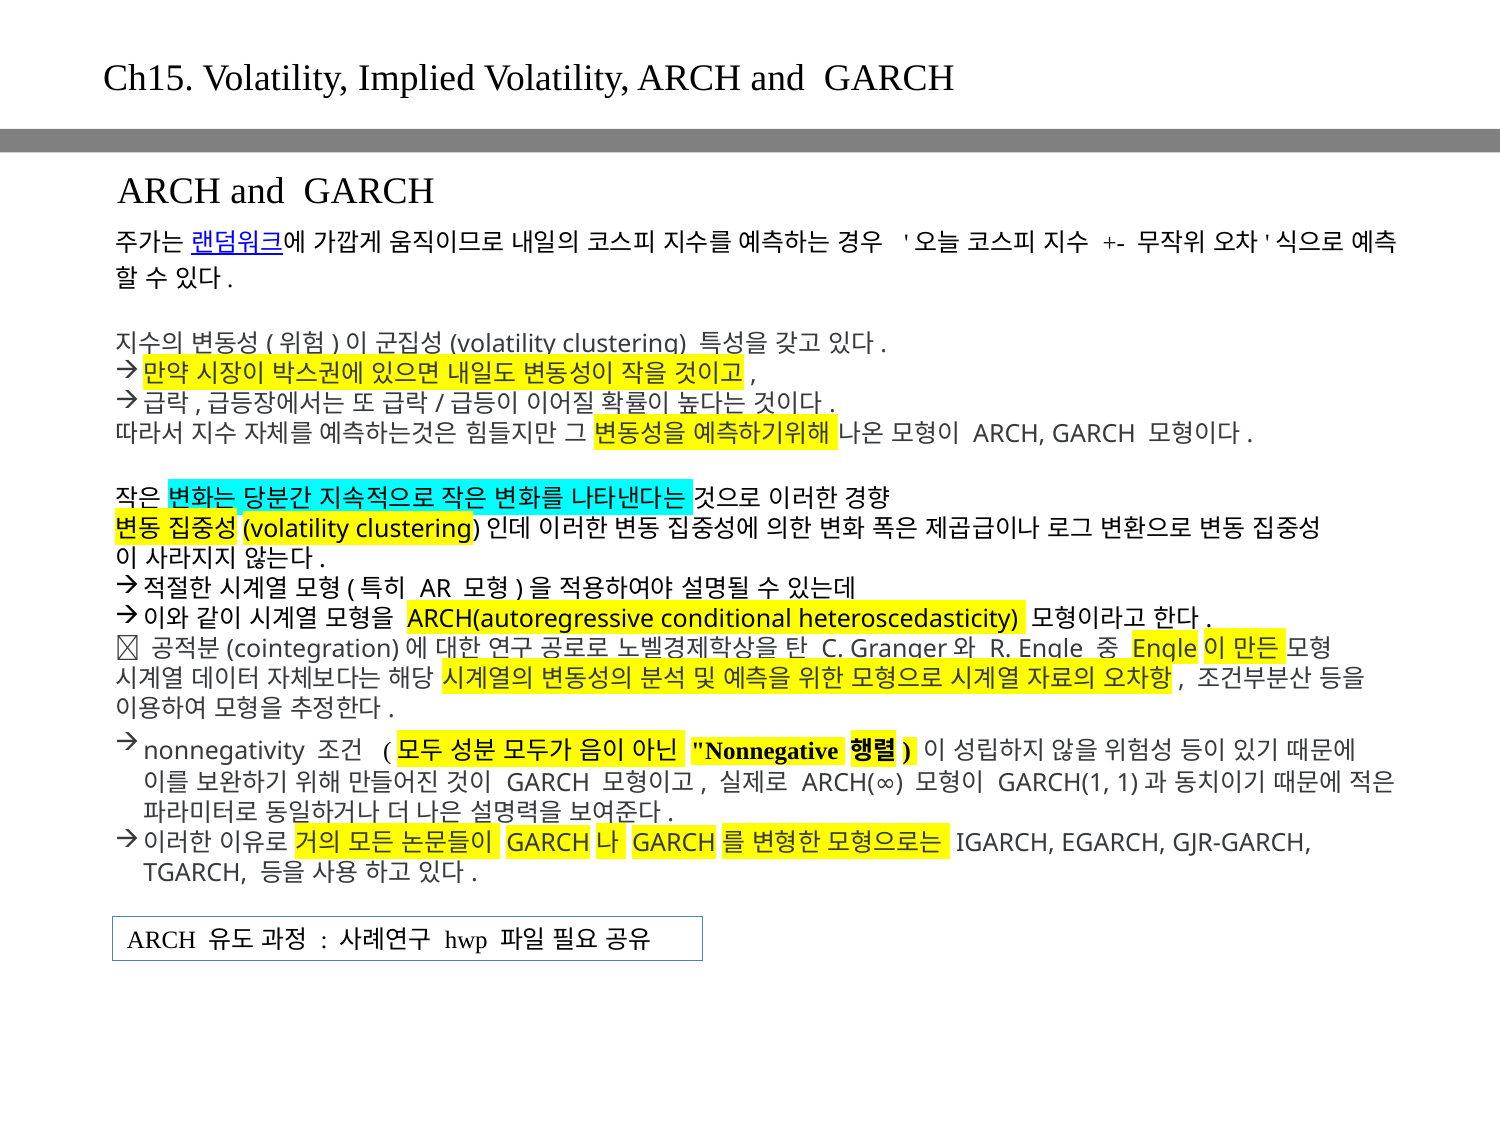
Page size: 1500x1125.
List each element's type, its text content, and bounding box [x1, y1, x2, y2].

text_box ARCH and GARCH [102, 158, 460, 219]
text_box ARCH 유도 과정 : 사례연구 hwp 파일 필요 공유 [112, 916, 703, 961]
text_box [0, 128, 1500, 153]
text_box 주가는 랜덤워크에 가깝게 움직이므로 내일의 코스피 지수를 예측하는 경우 '오늘 코스피 지수 +- 무작위 오차'식으로 예측 할 수 있다. 지수의 변동성(위험)이 군집성(volatility clustering) 특성을 갖고 있다. 만약 시장이 박스권에 있으면 내일도 변동성이 작을 것이고, 급락,급등장에서는 또 급락/급등이 이어질 확률이 높다는 것이다. 따라서 지수 자체를 예측하는것은 힘들지만 그 변동성을 예측하기위해 나온 모형이 ARCH, GARCH 모형이다. 작은 변화는 당분간 지속적으로 작은 변화를 나타낸다는 것으로 이러한 경향 변동 집중성(volatility clustering)인데 이러한 변동 집중성에 의한 변화 폭은 제곱급이나 로그 변환으로 변동 집중성 이 사라지지 않는다. 적절한 시계열 모형(특히 AR 모형)을 적용하여야 설명될 수 있는데 이와 같이 시계열 모형을 ARCH(autoregressive conditional heteroscedasticity) 모형이라고 한다.  공적분(cointegration)에 대한 연구 공로로 노벨경제학상을 탄 C. Granger와 R. Engle 중 Engle이 만든 모형 시계열 데이터 자체보다는 해당 시계열의 변동성의 분석 및 예측을 위한 모형으로 시계열 자료의 오차항, 조건부분산 등을 이용하여 모형을 추정한다. nonnegativity 조건 (모두 성분 모두가 음이 아닌 "Nonnegative 행렬) 이 성립하지 않을 위험성 등이 있기 때문에 이를 보완하기 위해 만들어진 것이 GARCH 모형이고, 실제로 ARCH(∞) 모형이 GARCH(1, 1)과 동치이기 때문에 적은 파라미터로 동일하거나 더 나은 설명력을 보여준다. 이러한 이유로 거의 모든 논문들이 GARCH나 GARCH를 변형한 모형으로는 IGARCH, EGARCH, GJR-GARCH, TGARCH, 등을 사용 하고 있다. [100, 219, 1424, 895]
text_box Ch15. Volatility, Implied Volatility, ARCH and GARCH [88, 46, 1022, 106]
text_box [22, 46, 1195, 129]
